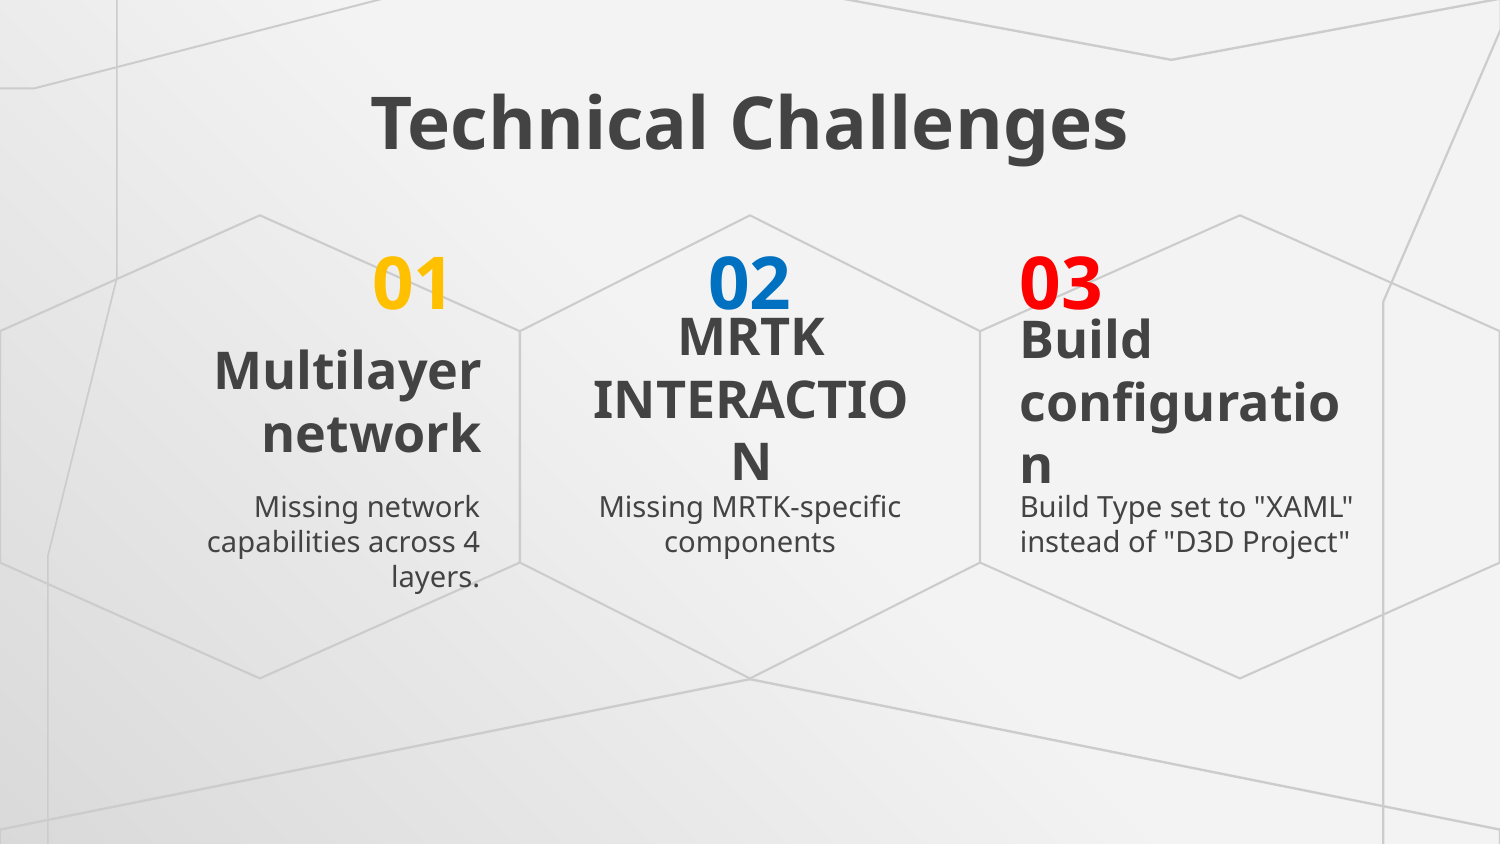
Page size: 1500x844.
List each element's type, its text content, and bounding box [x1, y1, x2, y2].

title MRTK INTERACTION [562, 372, 941, 423]
title Build configuration [1004, 375, 1383, 426]
title Technical Challenges [118, 72, 1382, 167]
subtitle Missing MRTK-specific components [560, 473, 940, 560]
subtitle Build Type set to "XAML" instead of "D3D Project" [1004, 473, 1383, 560]
title Multilayer network [118, 375, 497, 426]
subtitle Missing network capabilities across 4 layers. [117, 473, 496, 560]
title 03 [1004, 236, 1169, 324]
title 02 [667, 236, 832, 324]
title 01 [306, 236, 471, 324]
